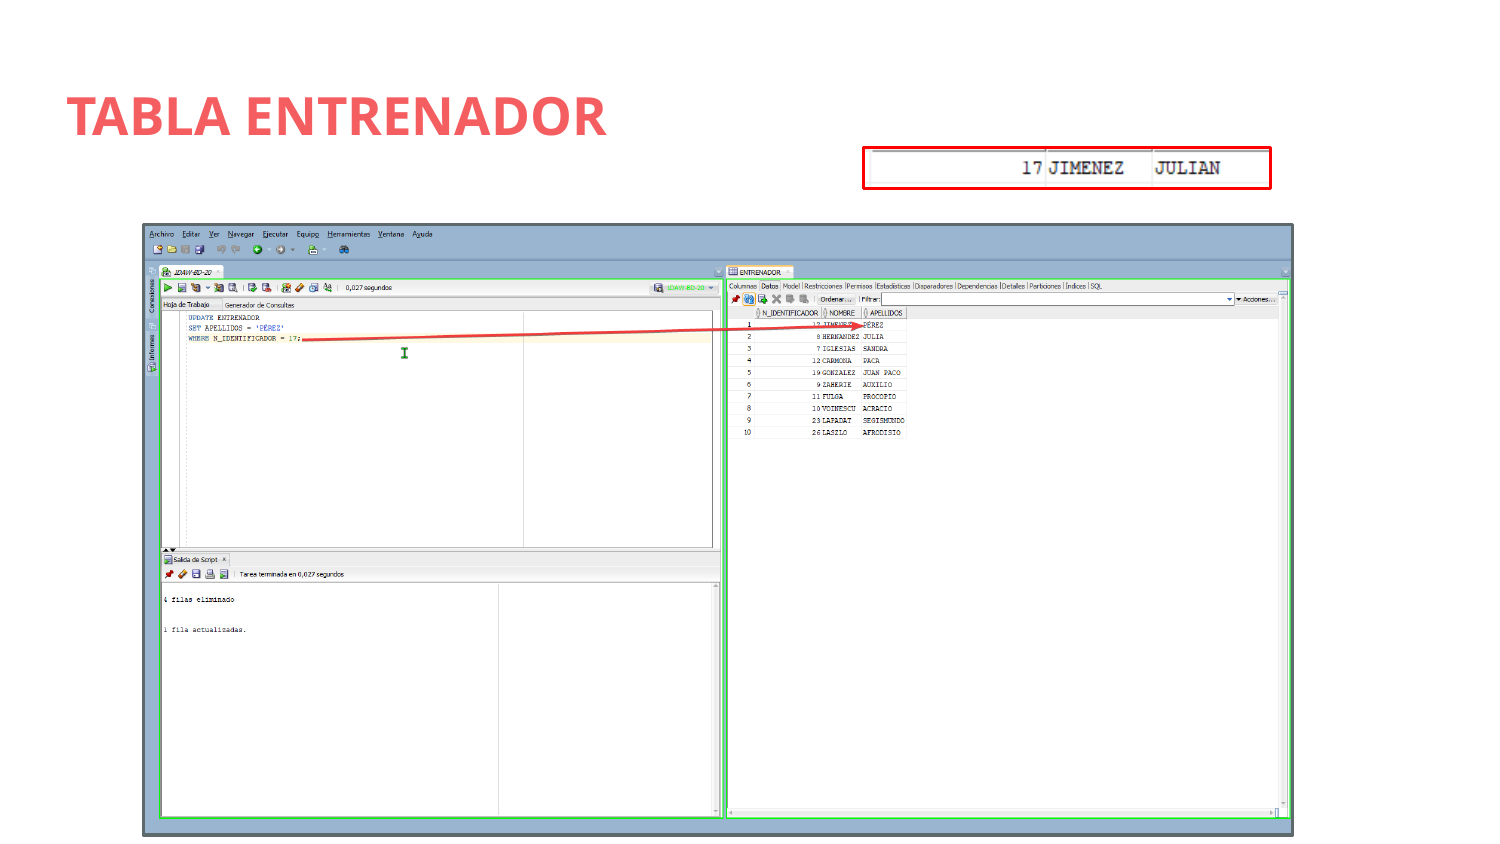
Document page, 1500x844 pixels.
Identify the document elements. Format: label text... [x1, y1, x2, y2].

picture [144, 226, 1292, 834]
title TABLA ENTRENADOR [51, 64, 1449, 167]
picture [865, 148, 1269, 187]
